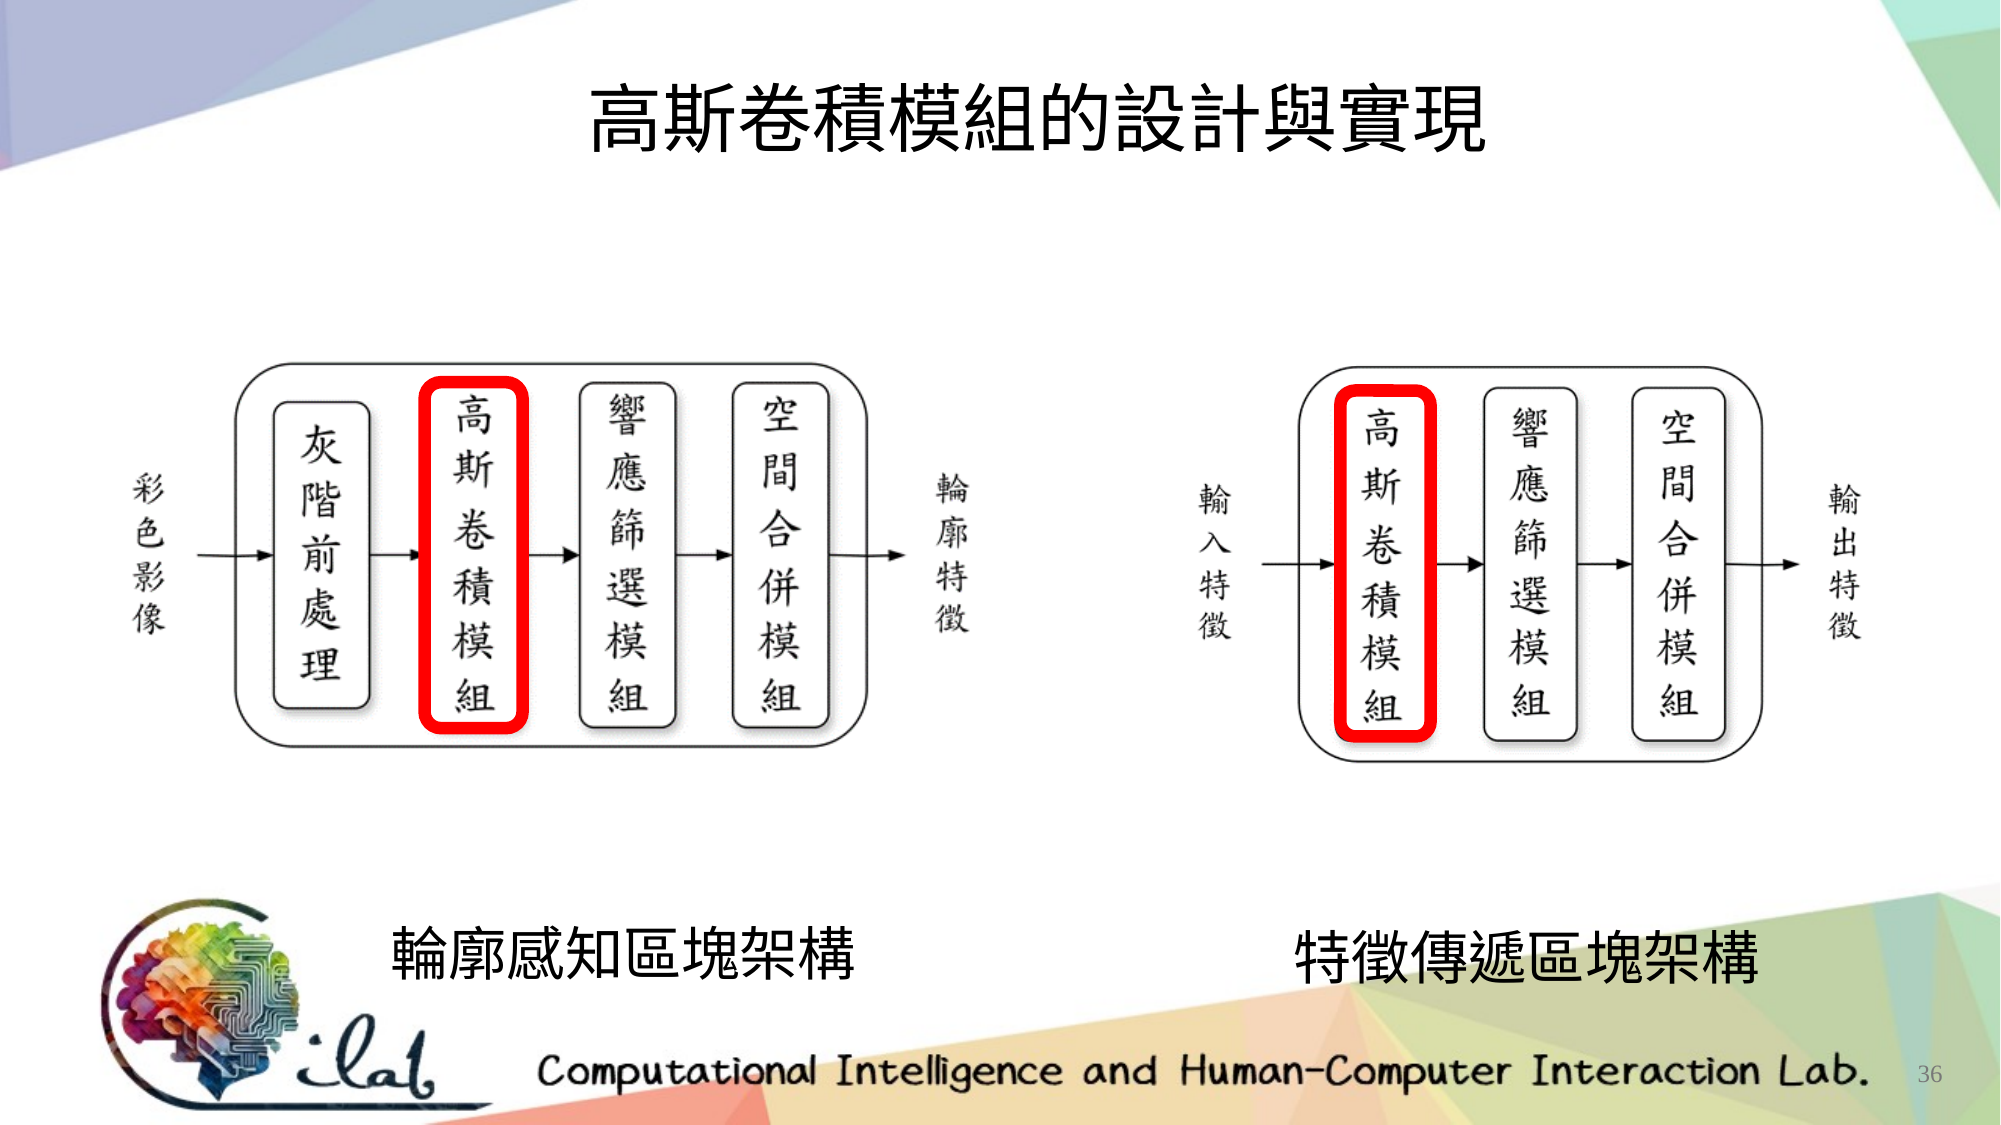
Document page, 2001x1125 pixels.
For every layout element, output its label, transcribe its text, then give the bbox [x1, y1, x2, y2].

text_box 輪廓感知區塊架構 [375, 909, 907, 995]
picture [0, 0, 2001, 1125]
text_box 高斯卷積模組的設計與實現 [572, 64, 1503, 170]
slide_number 36 [1507, 1042, 1958, 1103]
text_box 特徵傳遞區塊架構 [1279, 913, 1799, 999]
